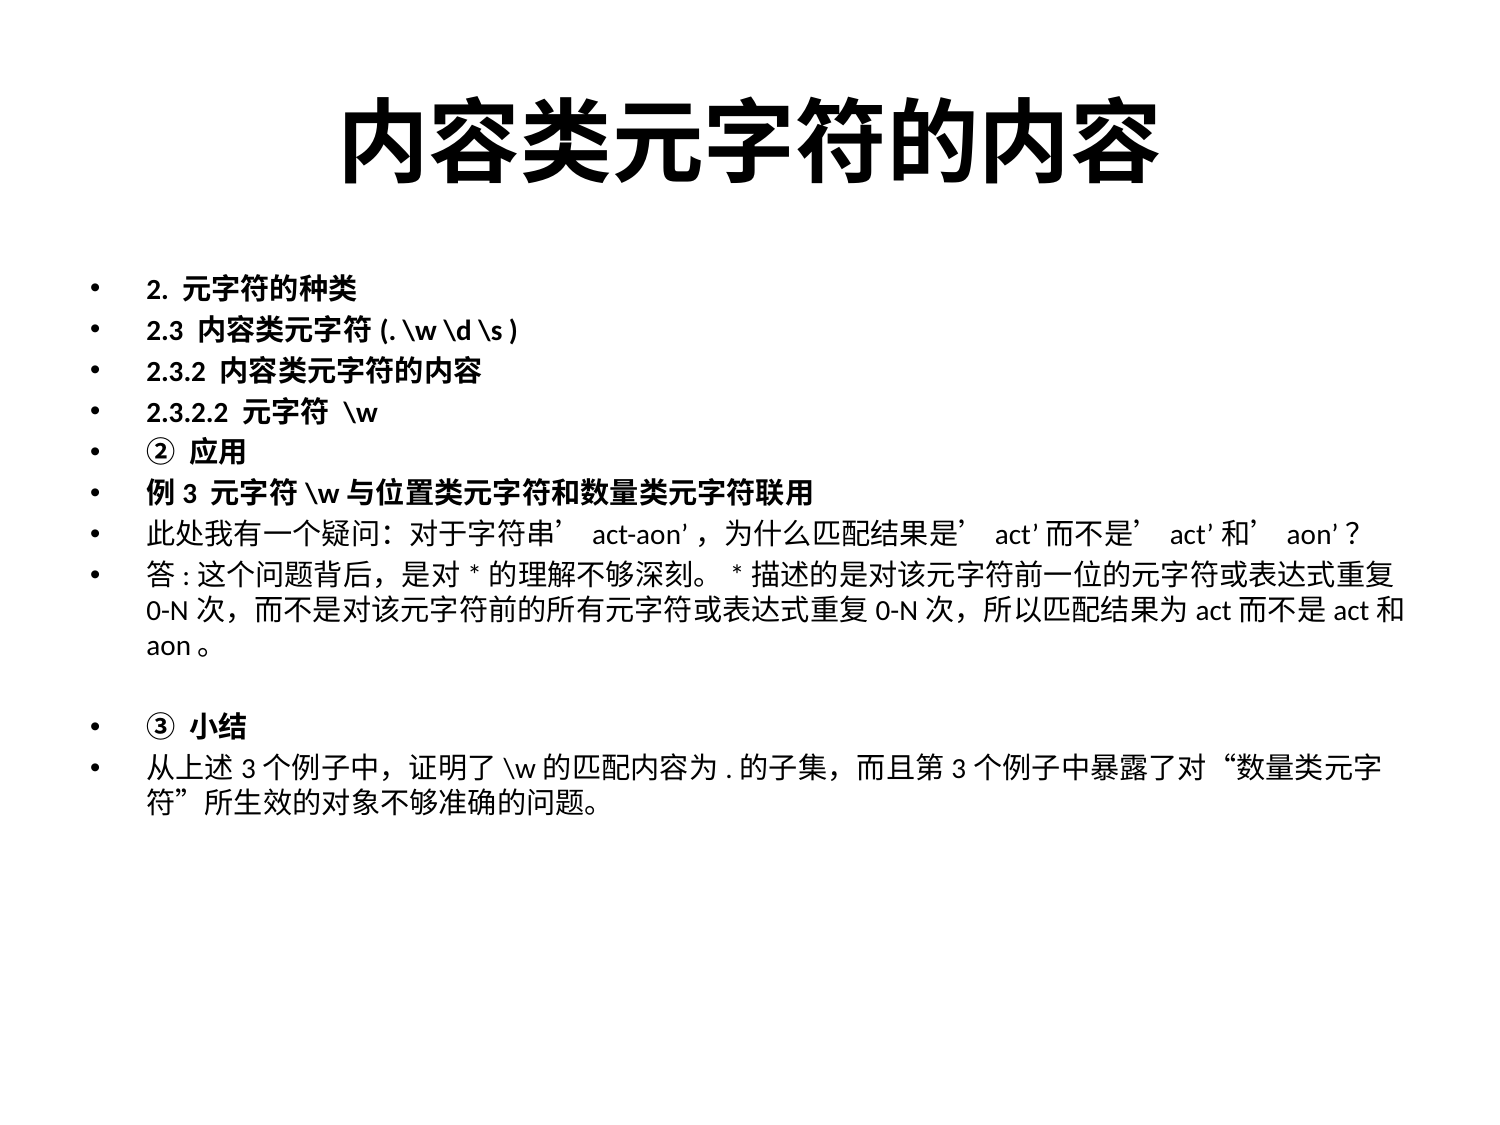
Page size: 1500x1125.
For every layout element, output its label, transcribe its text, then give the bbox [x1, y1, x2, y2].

list 2. 元字符的种类 2.3 内容类元字符(. \w \d \s ) 2.3.2 内容类元字符的内容 2.3.2.2 元字符 \w ② 应用 例3 元字符\w与位置类元字符和数量类元字符联用 此处我有一个疑问：对于字符串’act-aon’，为什么匹配结果是’act’而不是’act’和’aon’？ 答:这个问题背后，是对*的理解不够深刻。*描述的是对该元字符前一位的元字符或表达式重复0-N次，而不是对该元字符前的所有元字符或表达式重复0-N次，所以匹配结果为act而不是act和aon。 ③ 小结 从上述3个例子中，证明了\w的匹配内容为.的子集，而且第3个例子中暴露了对“数量类元字符”所生效的对象不够准确的问题。 [75, 262, 1425, 1005]
title 内容类元字符的内容 [75, 45, 1425, 233]
